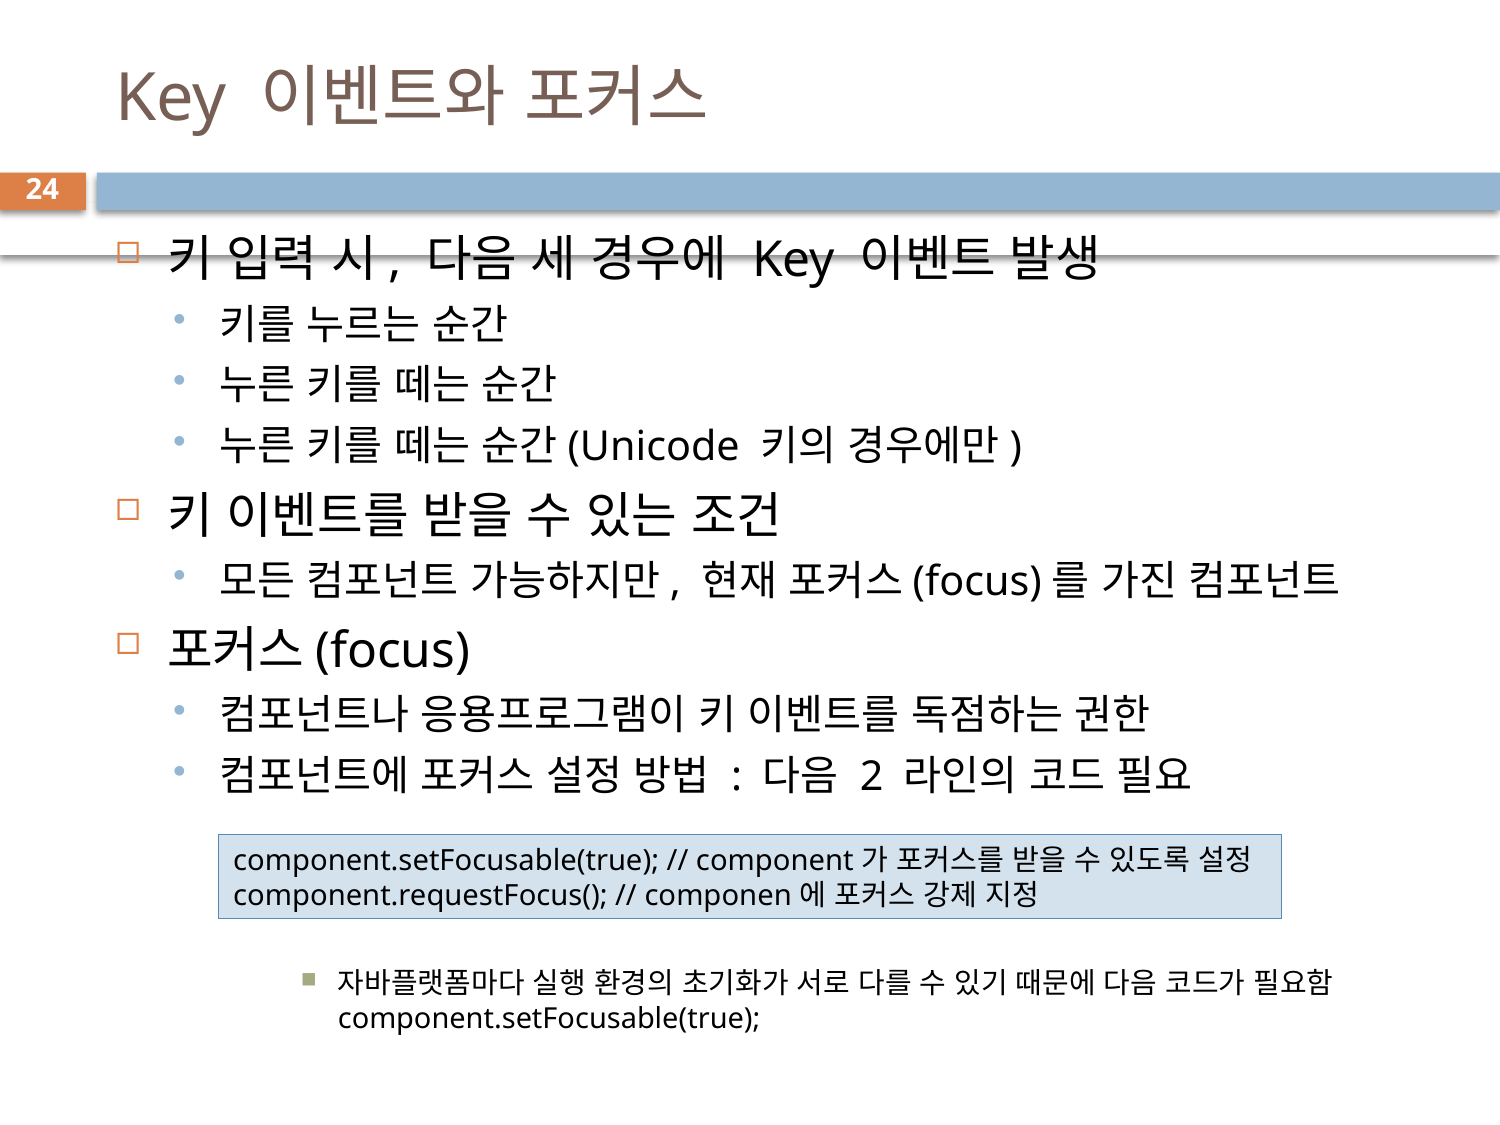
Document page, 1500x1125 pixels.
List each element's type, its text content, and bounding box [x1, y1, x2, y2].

slide_number 24 [0, 170, 87, 211]
list 키 입력 시, 다음 세 경우에 Key 이벤트 발생 키를 누르는 순간 누른 키를 떼는 순간 누른 키를 떼는 순간(Unicode 키의 경우에만) 키 이벤트를 받을 수 있는 조건 모든 컴포넌트 가능하지만, 현재 포커스(focus)를 가진 컴포넌트 포커스(focus) 컴포넌트나 응용프로그램이 키 이벤트를 독점하는 권한 컴포넌트에 포커스 설정 방법 : 다음 2 라인의 코드 필요 자바플랫폼마다 실행 환경의 초기화가 서로 다를 수 있기 때문에 다음 코드가 필요함component.setFocusable(true); [100, 219, 1438, 1047]
title Key 이벤트와 포커스 [100, 37, 1438, 149]
text_box component.setFocusable(true); // component가 포커스를 받을 수 있도록 설정 component.requestFocus(); // componen에 포커스 강제 지정 [218, 834, 1282, 919]
